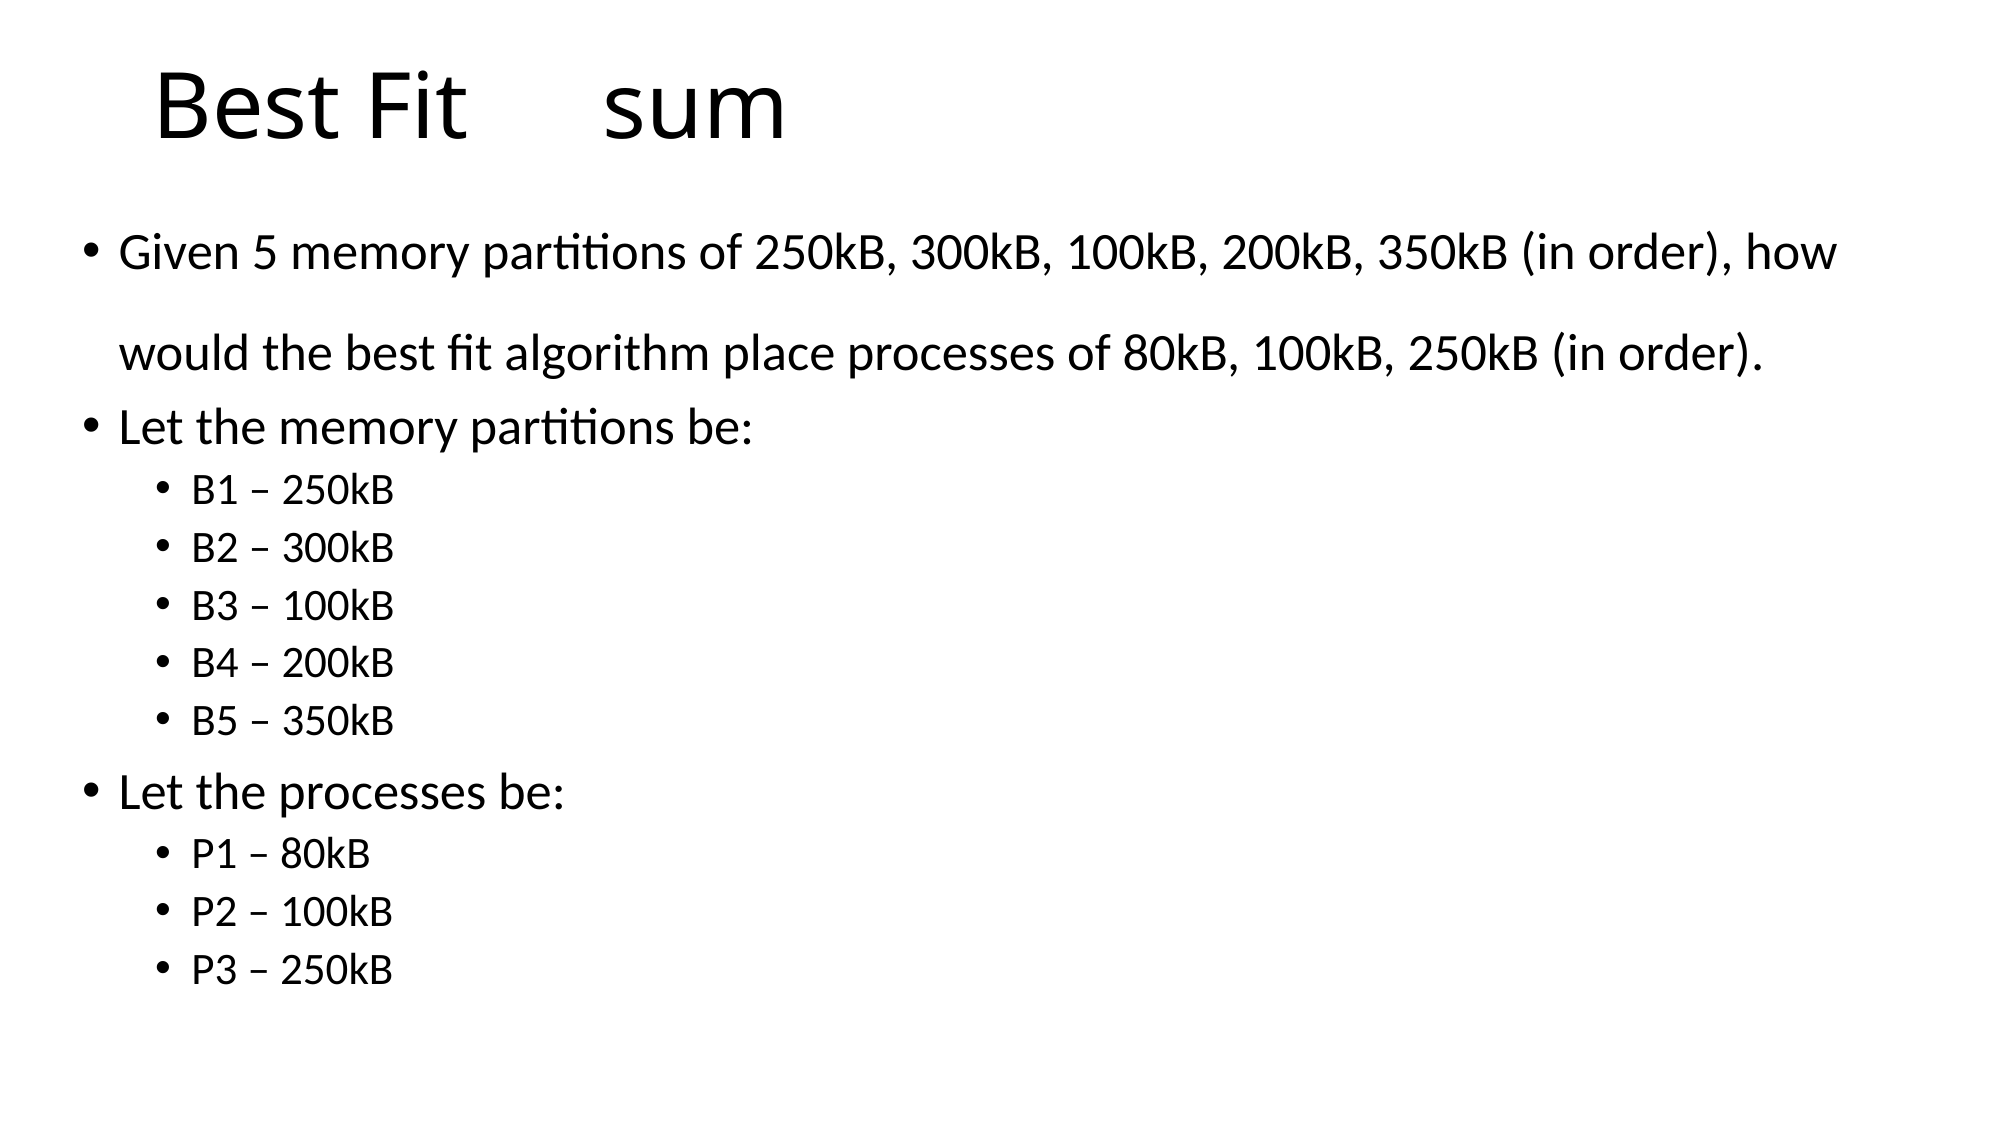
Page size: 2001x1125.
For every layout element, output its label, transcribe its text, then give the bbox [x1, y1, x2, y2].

title Best Fit sum [137, 0, 1863, 172]
list Given 5 memory partitions of 250kB, 300kB, 100kB, 200kB, 350kB (in order), how would the best fit algorithm place processes of 80kB, 100kB, 250kB (in order). Let the memory partitions be: B1 – 250kB B2 – 300kB B3 – 100kB B4 – 200kB B5 – 350kB Let the processes be: P1 – 80kB P2 – 100kB P3 – 250kB [67, 172, 1928, 1014]
